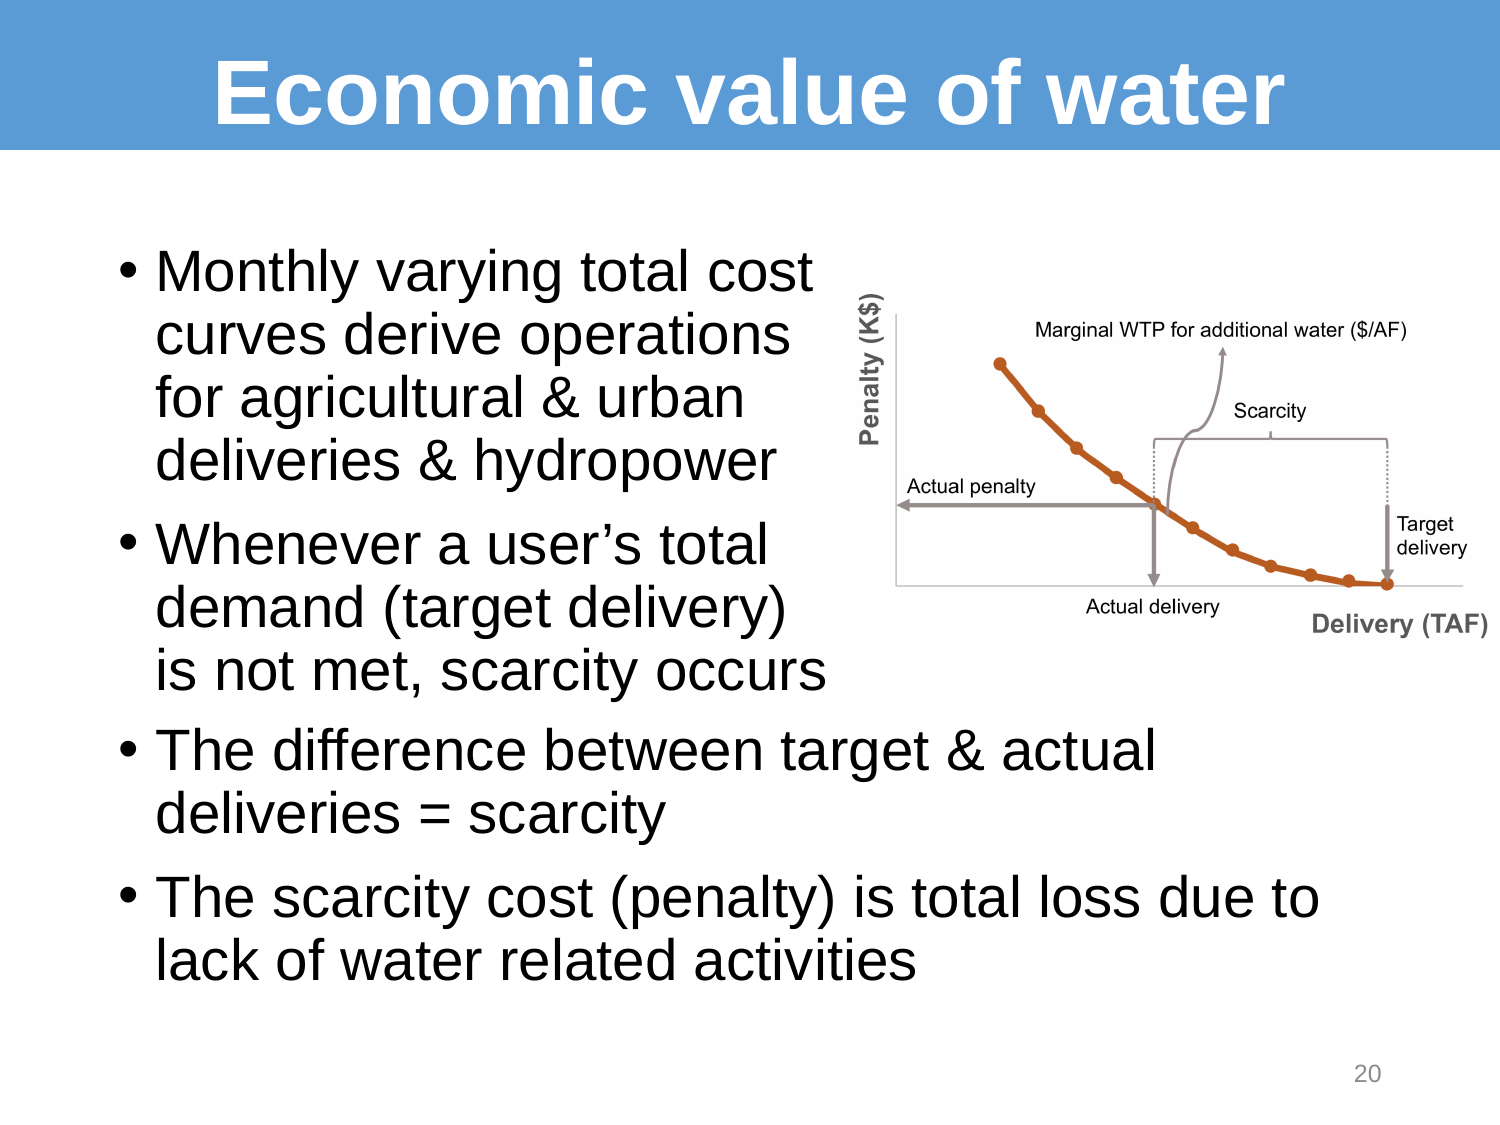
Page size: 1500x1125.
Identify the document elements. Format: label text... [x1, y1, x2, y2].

slide_number 20 [1059, 1042, 1397, 1103]
list Monthly varying total cost curves derive operations for agricultural & urban deliveries & hydropower Whenever a user’s total demand (target delivery) is not met, scarcity occurs [103, 233, 850, 712]
text_box The difference between target & actual deliveries = scarcity The scarcity cost (penalty) is total loss due to lack of water related activities [103, 712, 1397, 1014]
title Economic value of water [0, 0, 1500, 150]
picture [849, 284, 1500, 640]
